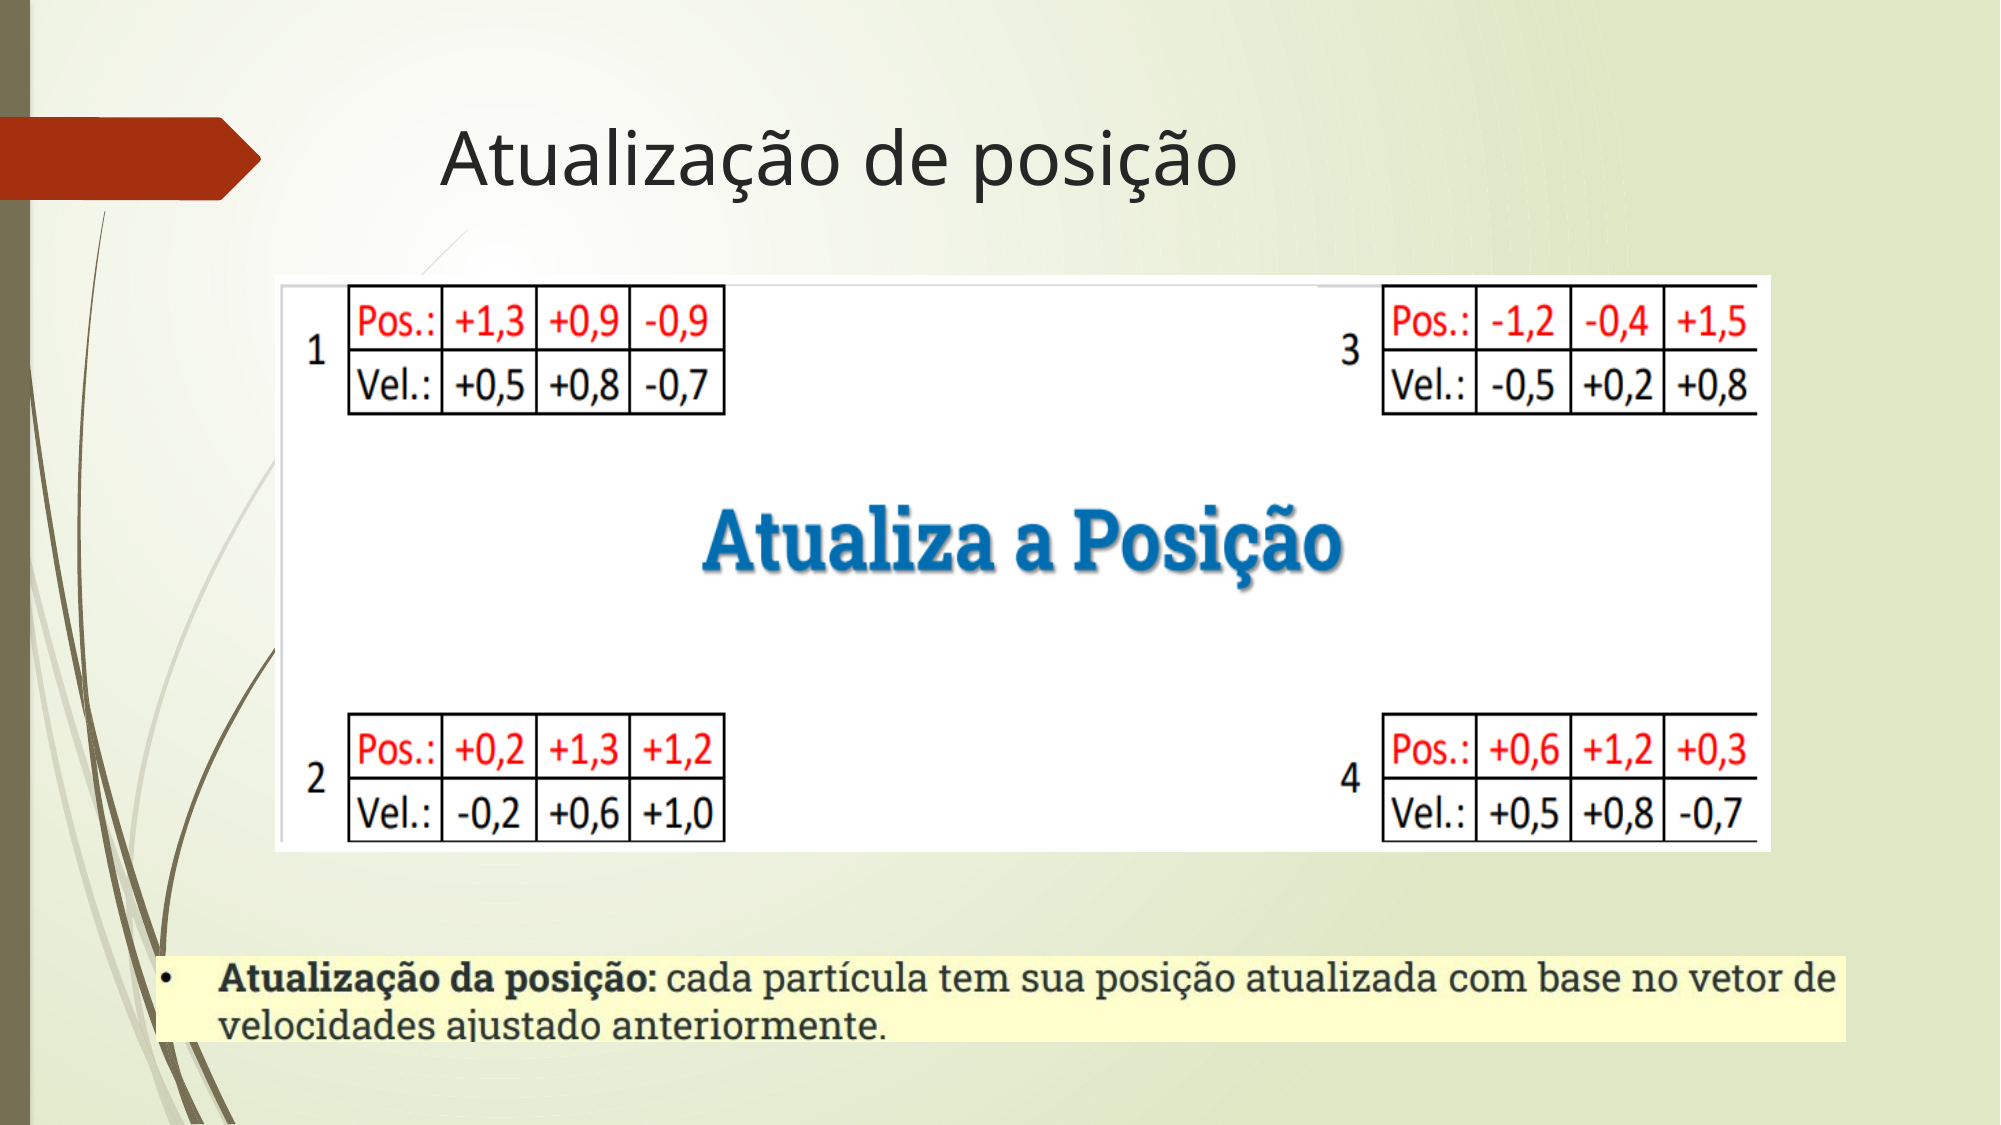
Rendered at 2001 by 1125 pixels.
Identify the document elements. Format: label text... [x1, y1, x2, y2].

picture [155, 956, 1846, 1042]
title Atualização de posição [425, 102, 1888, 313]
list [275, 275, 1772, 852]
